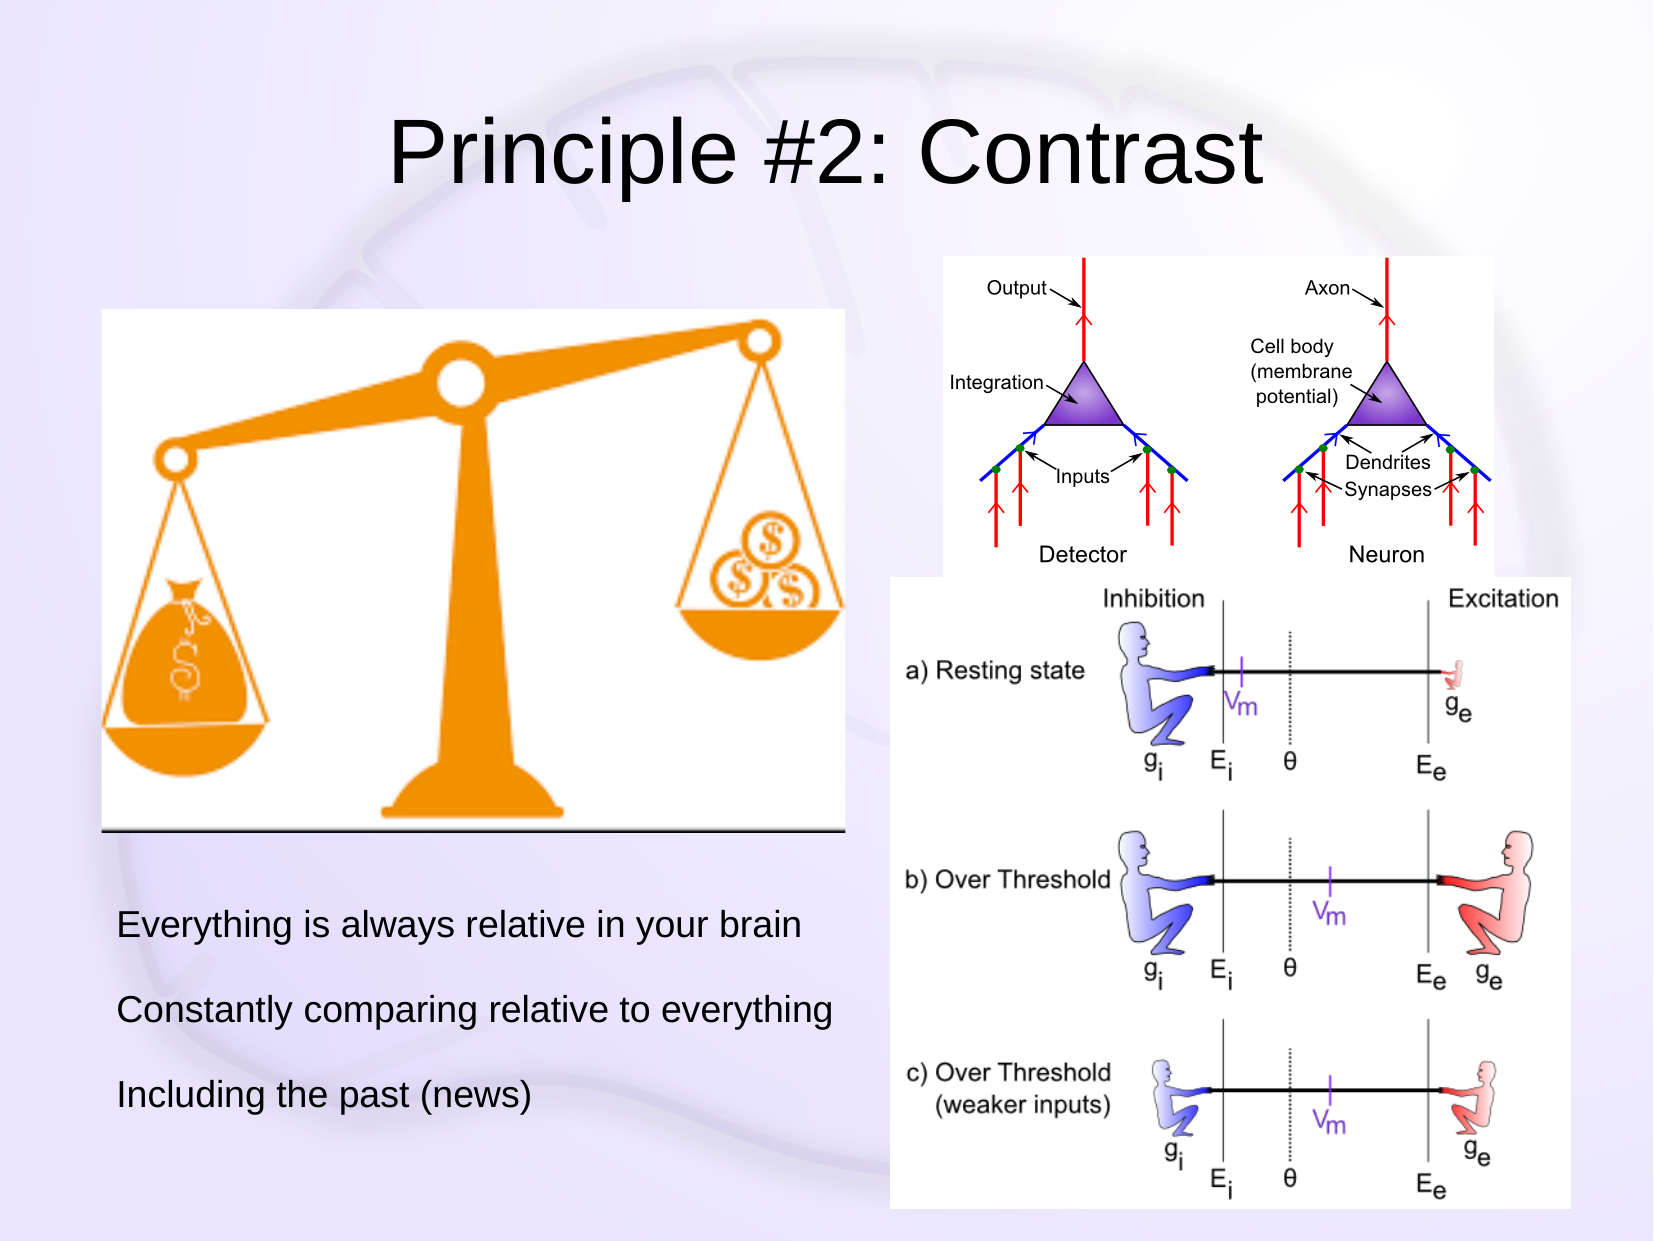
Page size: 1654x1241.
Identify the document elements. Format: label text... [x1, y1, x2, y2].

picture [0, 0, 1654, 1241]
title Principle #2: Contrast [82, 49, 1571, 257]
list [890, 576, 1571, 1209]
text_box Everything is always relative in your brain Constantly comparing relative to everything Including the past (news) [101, 896, 864, 1123]
